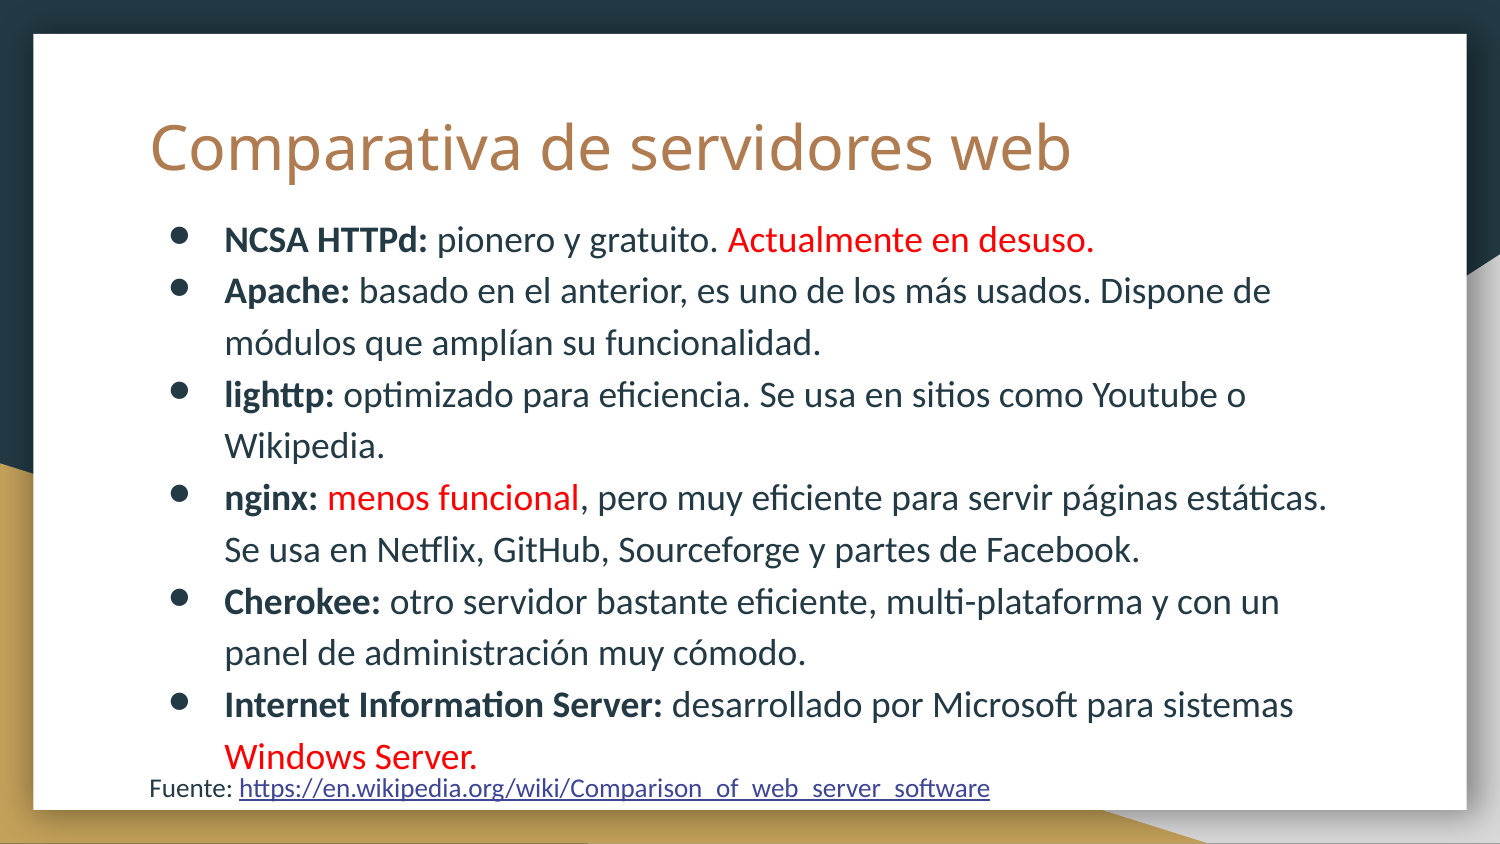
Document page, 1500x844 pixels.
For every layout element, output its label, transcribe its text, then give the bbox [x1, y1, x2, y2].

list NCSA HTTPd: pionero y gratuito. Actualmente en desuso. Apache: basado en el anterior, es uno de los más usados. Dispone de módulos que amplían su funcionalidad. lighttp: optimizado para eficiencia. Se usa en sitios como Youtube o Wikipedia. nginx: menos funcional, pero muy eficiente para servir páginas estáticas. Se usa en Netflix, GitHub, Sourceforge y partes de Facebook. Cherokee: otro servidor bastante eficiente, multi-plataforma y con un panel de administración muy cómodo. Internet Information Server: desarrollado por Microsoft para sistemas Windows Server. [134, 192, 1366, 750]
title Comparativa de servidores web [134, 92, 1366, 192]
list Fuente: https://en.wikipedia.org/wiki/Comparison_of_web_server_software [134, 750, 1366, 806]
